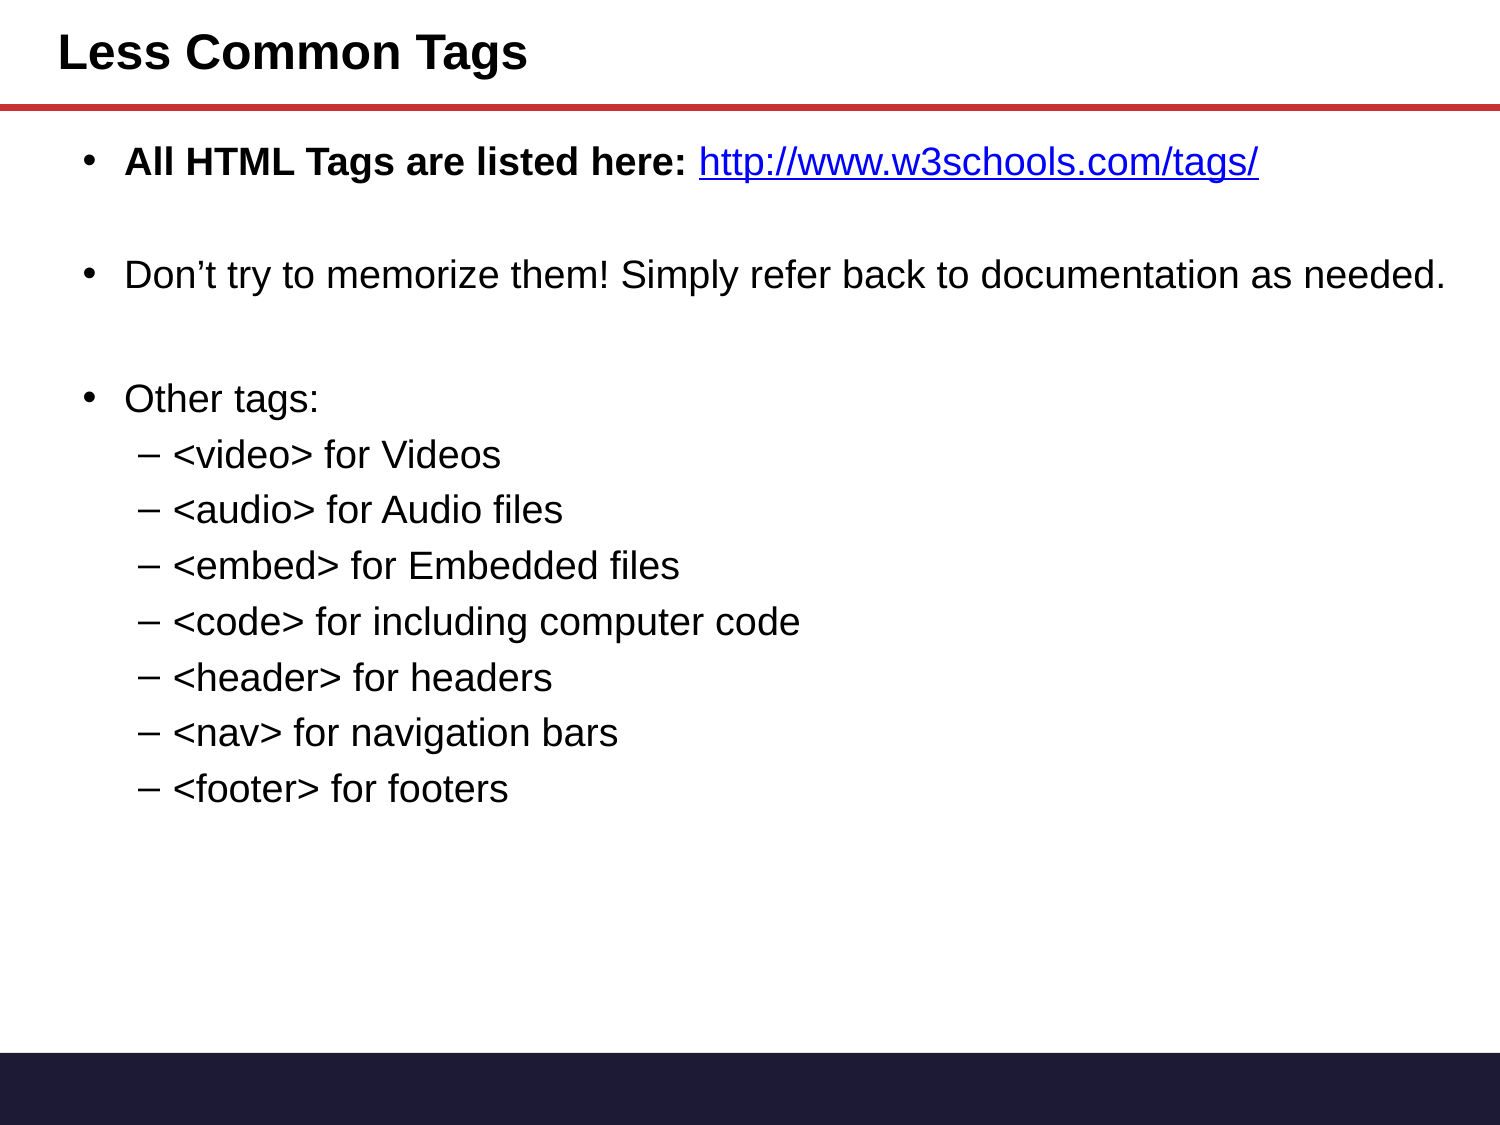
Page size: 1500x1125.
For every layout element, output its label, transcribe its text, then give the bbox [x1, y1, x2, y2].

text_box All HTML Tags are listed here: http://www.w3schools.com/tags/ Don’t try to memorize them! Simply refer back to documentation as needed. Other tags: <video> for Videos <audio> for Audio files <embed> for Embedded files <code> for including computer code <header> for headers <nav> for navigation bars <footer> for footers [74, 128, 1500, 845]
title Less Common Tags [49, 0, 1176, 108]
